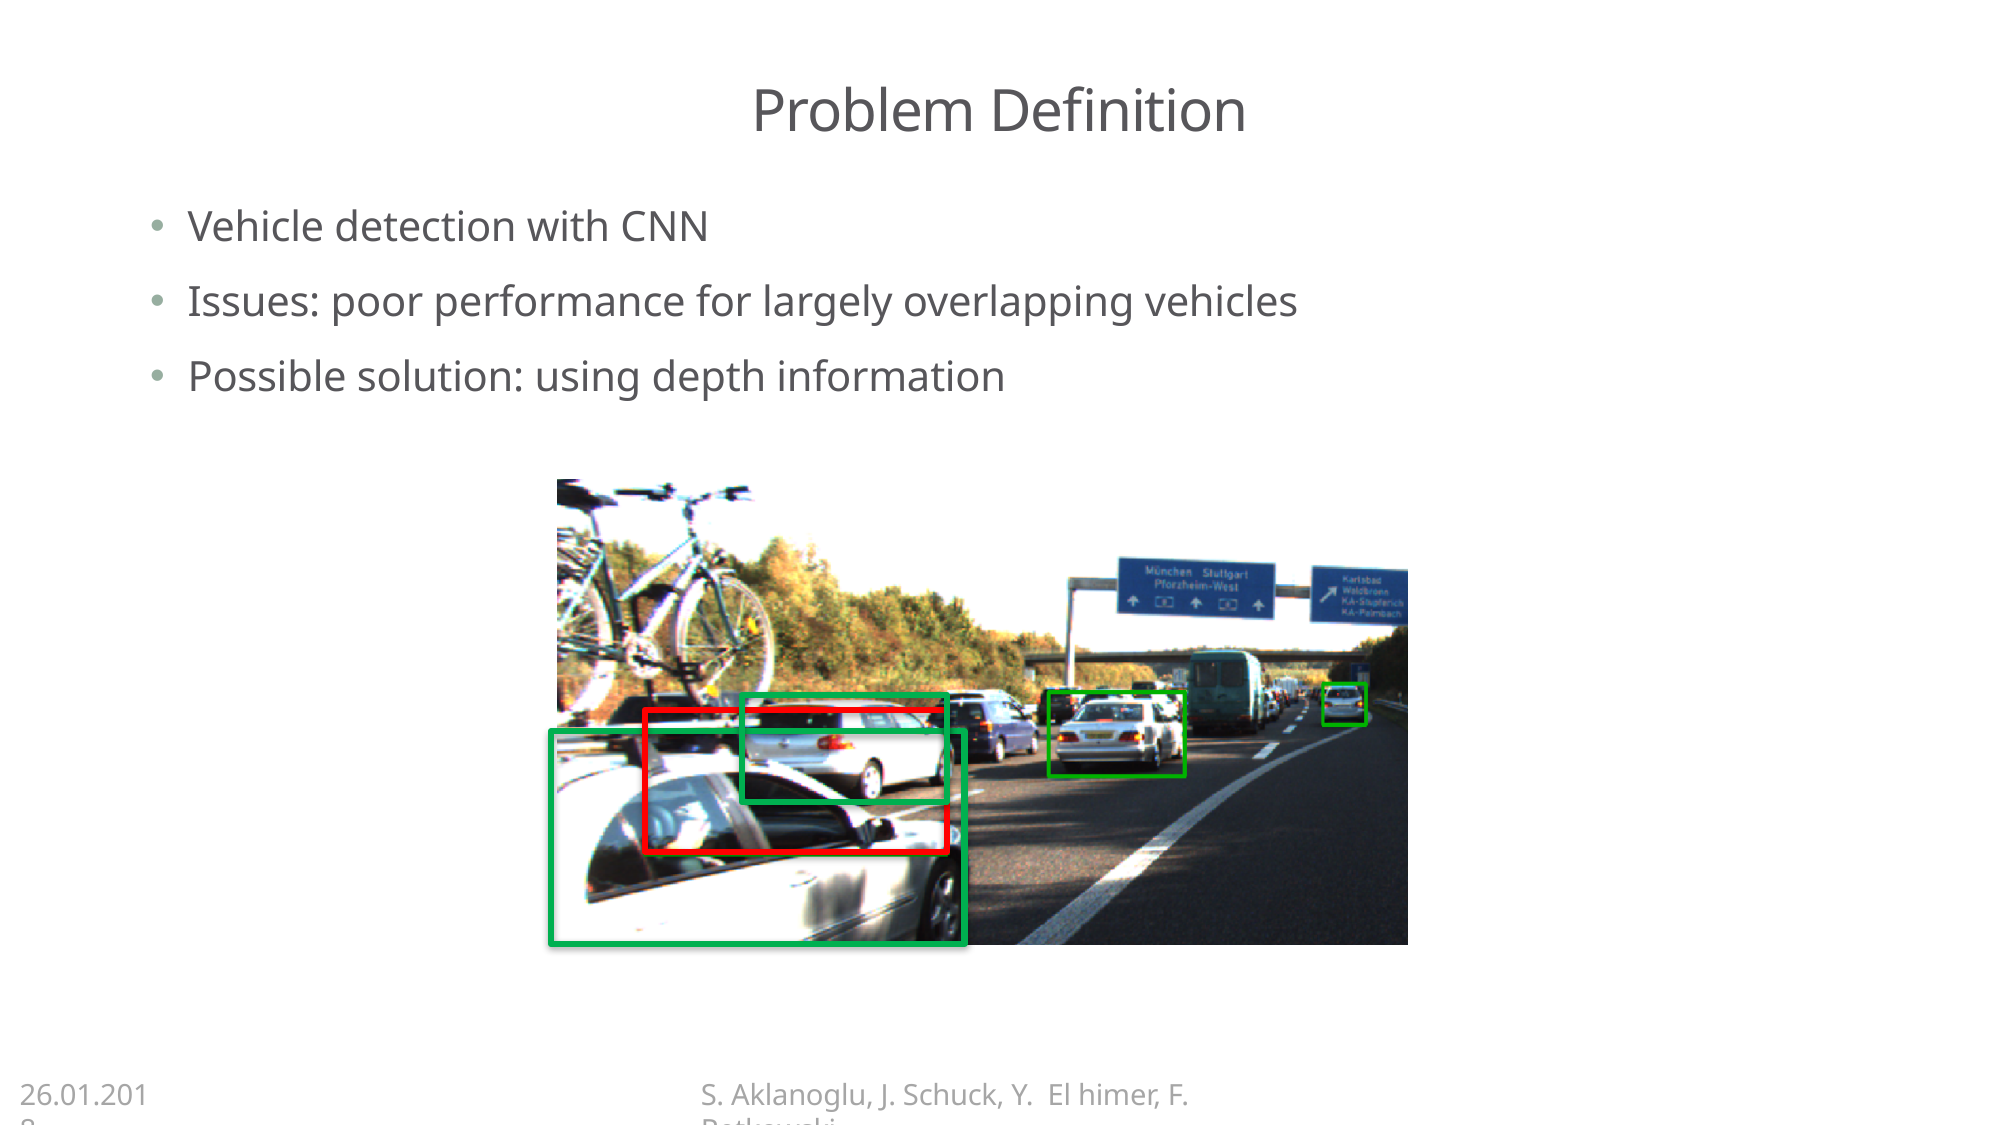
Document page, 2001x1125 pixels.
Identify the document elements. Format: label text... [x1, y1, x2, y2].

picture [556, 479, 1408, 945]
title Problem Definition [150, 45, 1850, 180]
text_box S. Aklanoglu, J. Schuck, Y. El himer, F. Retkowski [700, 1076, 1299, 1118]
list Vehicle detection with CNN Issues: poor performance for largely overlapping vehicles Possible solution: using depth information [150, 200, 1850, 960]
list 26.01.2018 [19, 1076, 162, 1118]
